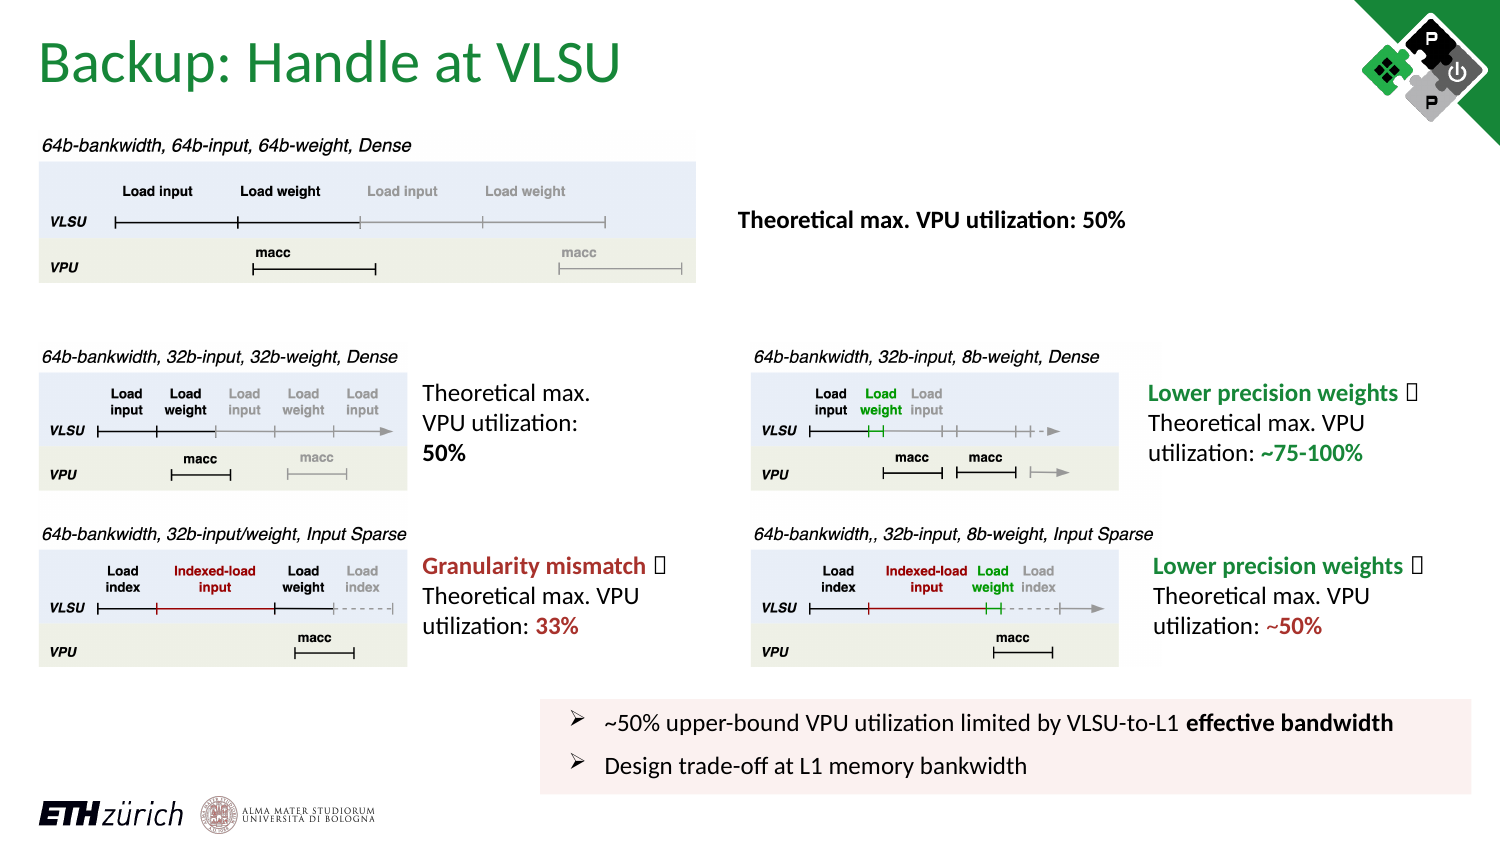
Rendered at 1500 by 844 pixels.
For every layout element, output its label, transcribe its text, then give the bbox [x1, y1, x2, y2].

text_box ~50% upper-bound VPU utilization limited by VLSU-to-L1 effective bandwidth Design trade-off at L1 memory bankwidth [521, 699, 1439, 806]
picture [199, 796, 239, 835]
text_box Theoretical max. VPU utilization: 50% [723, 196, 1148, 241]
picture [38, 801, 183, 826]
text_box Lower precision weights  Theoretical max. VPU utilization: ~75-100% [1166, 368, 1472, 474]
picture [38, 342, 408, 667]
text_box [538, 697, 1473, 796]
picture [242, 805, 375, 822]
text_box Granularity mismatch  Theoretical max. VPU utilization: 33% [411, 542, 707, 647]
text_box Lower precision weights  Theoretical max. VPU utilization: ~50% [1166, 542, 1477, 647]
picture [38, 130, 696, 284]
picture [749, 342, 1162, 667]
title Backup: Handle at VLSU [38, 22, 1352, 103]
text_box Theoretical max. VPU utilization: 50% [411, 368, 631, 474]
picture [1361, 18, 1483, 122]
